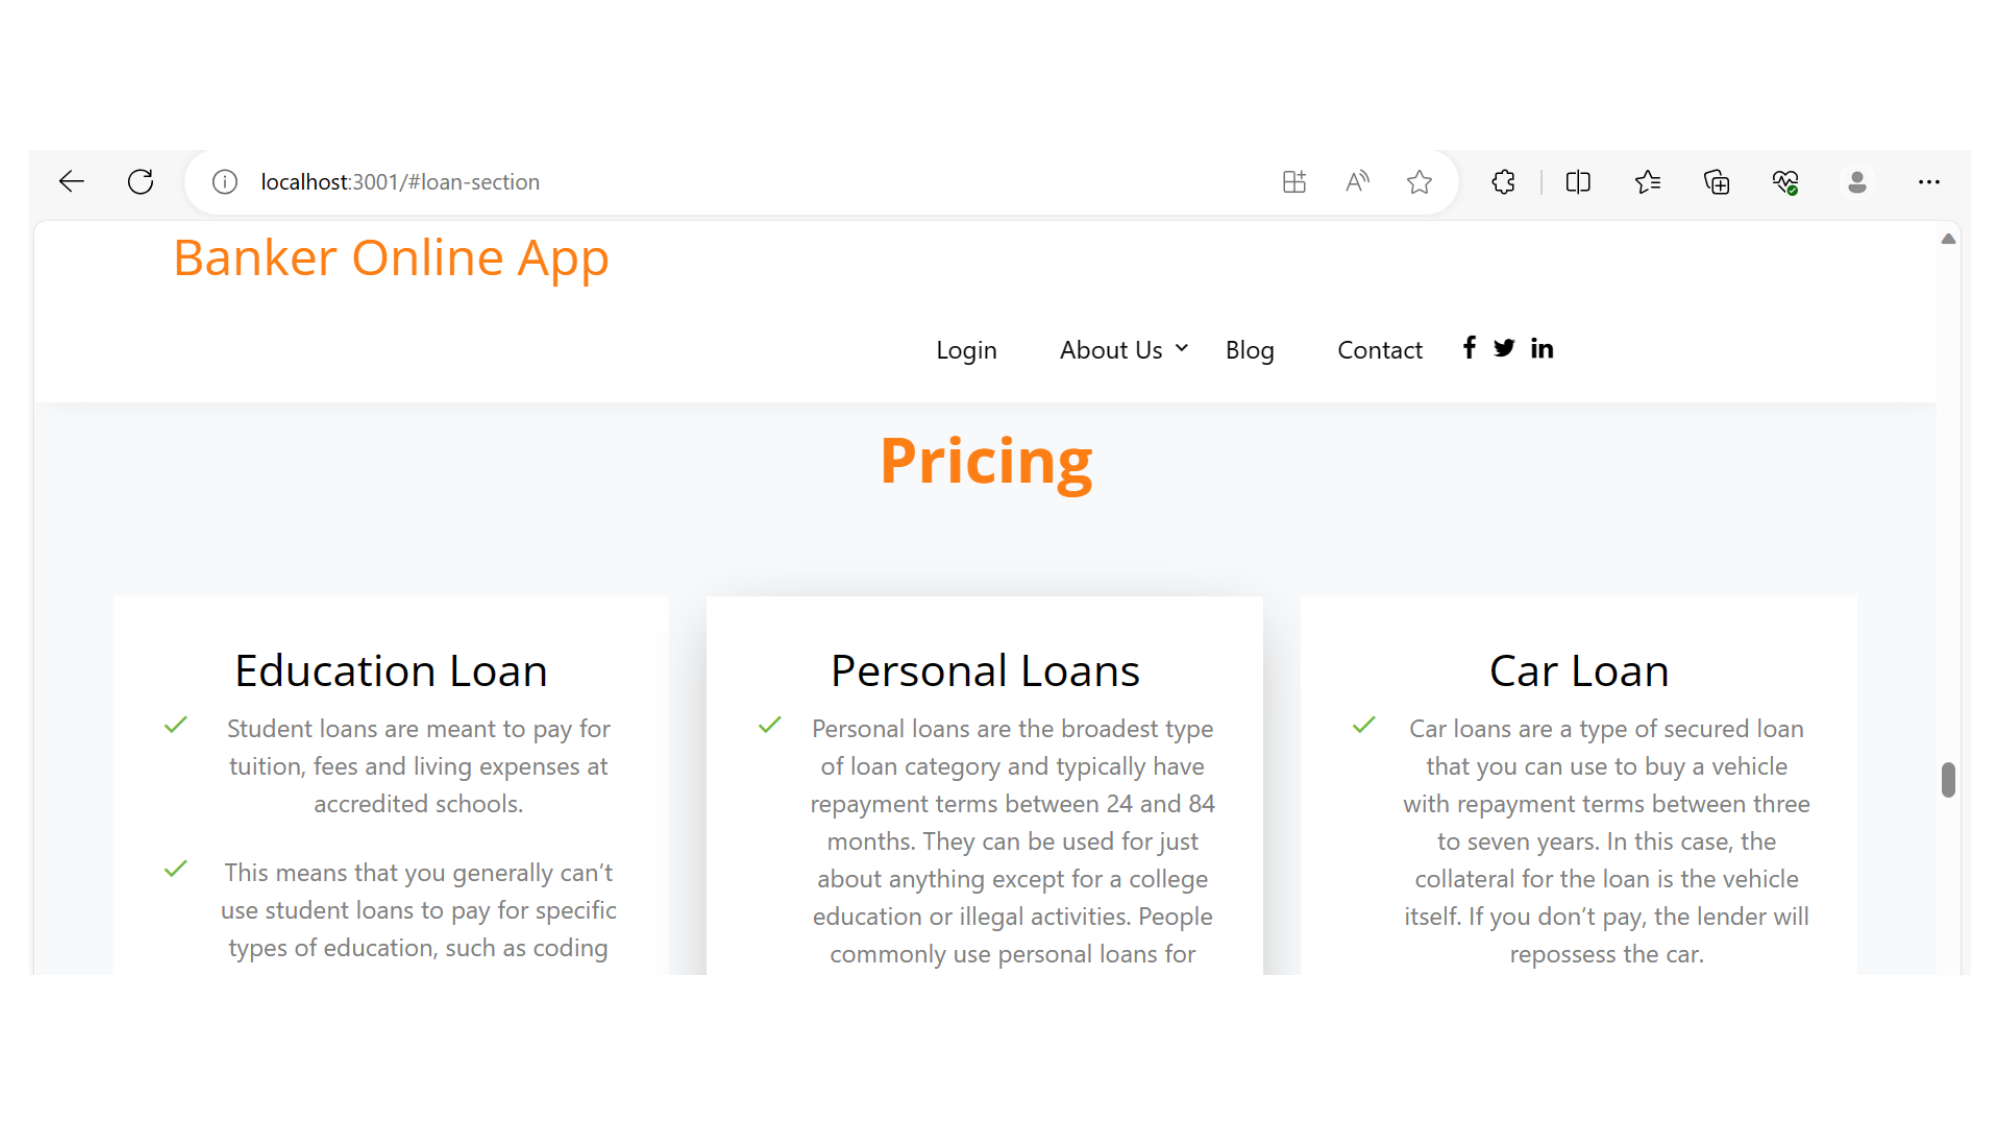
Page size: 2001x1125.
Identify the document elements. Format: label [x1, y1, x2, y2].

picture [29, 150, 1971, 975]
